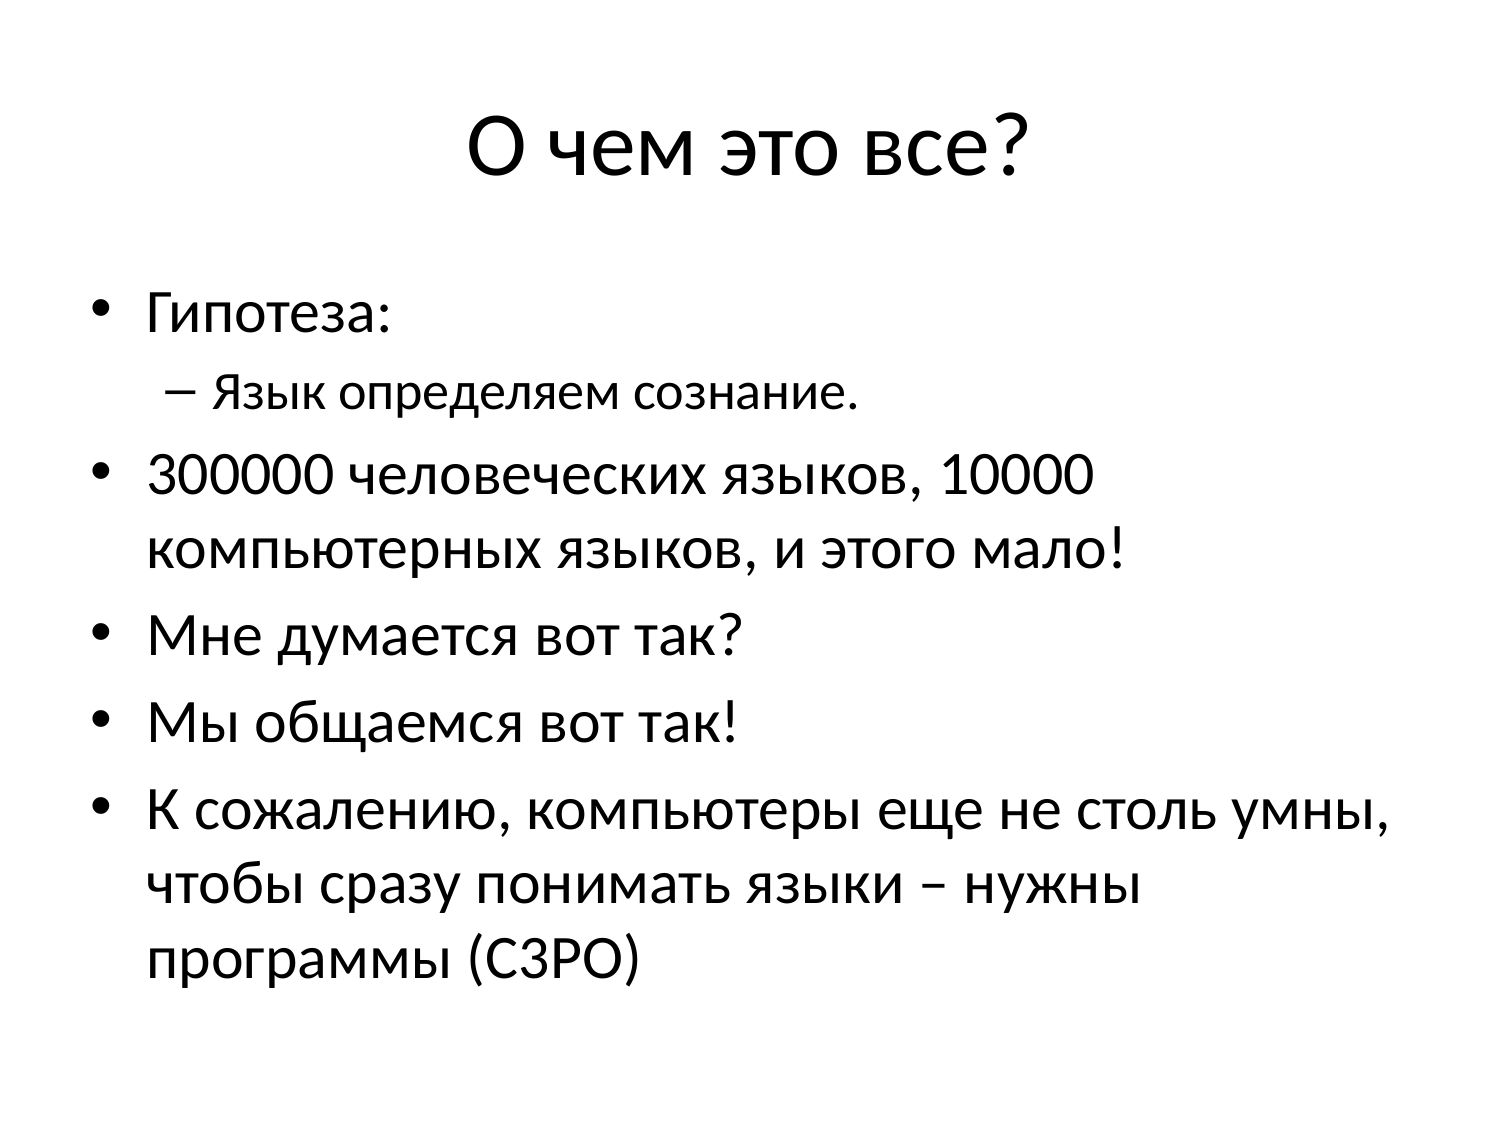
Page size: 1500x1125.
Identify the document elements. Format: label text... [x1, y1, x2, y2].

title О чем это все? [75, 45, 1425, 233]
list Гипотеза: Язык определяем сознание. 300000 человеческих языков, 10000 компьютерных языков, и этого мало! Мне думается вот так? Мы общаемся вот так! К сожалению, компьютеры еще не столь умны, чтобы сразу понимать языки – нужны программы (C3PO) [75, 262, 1425, 1005]
